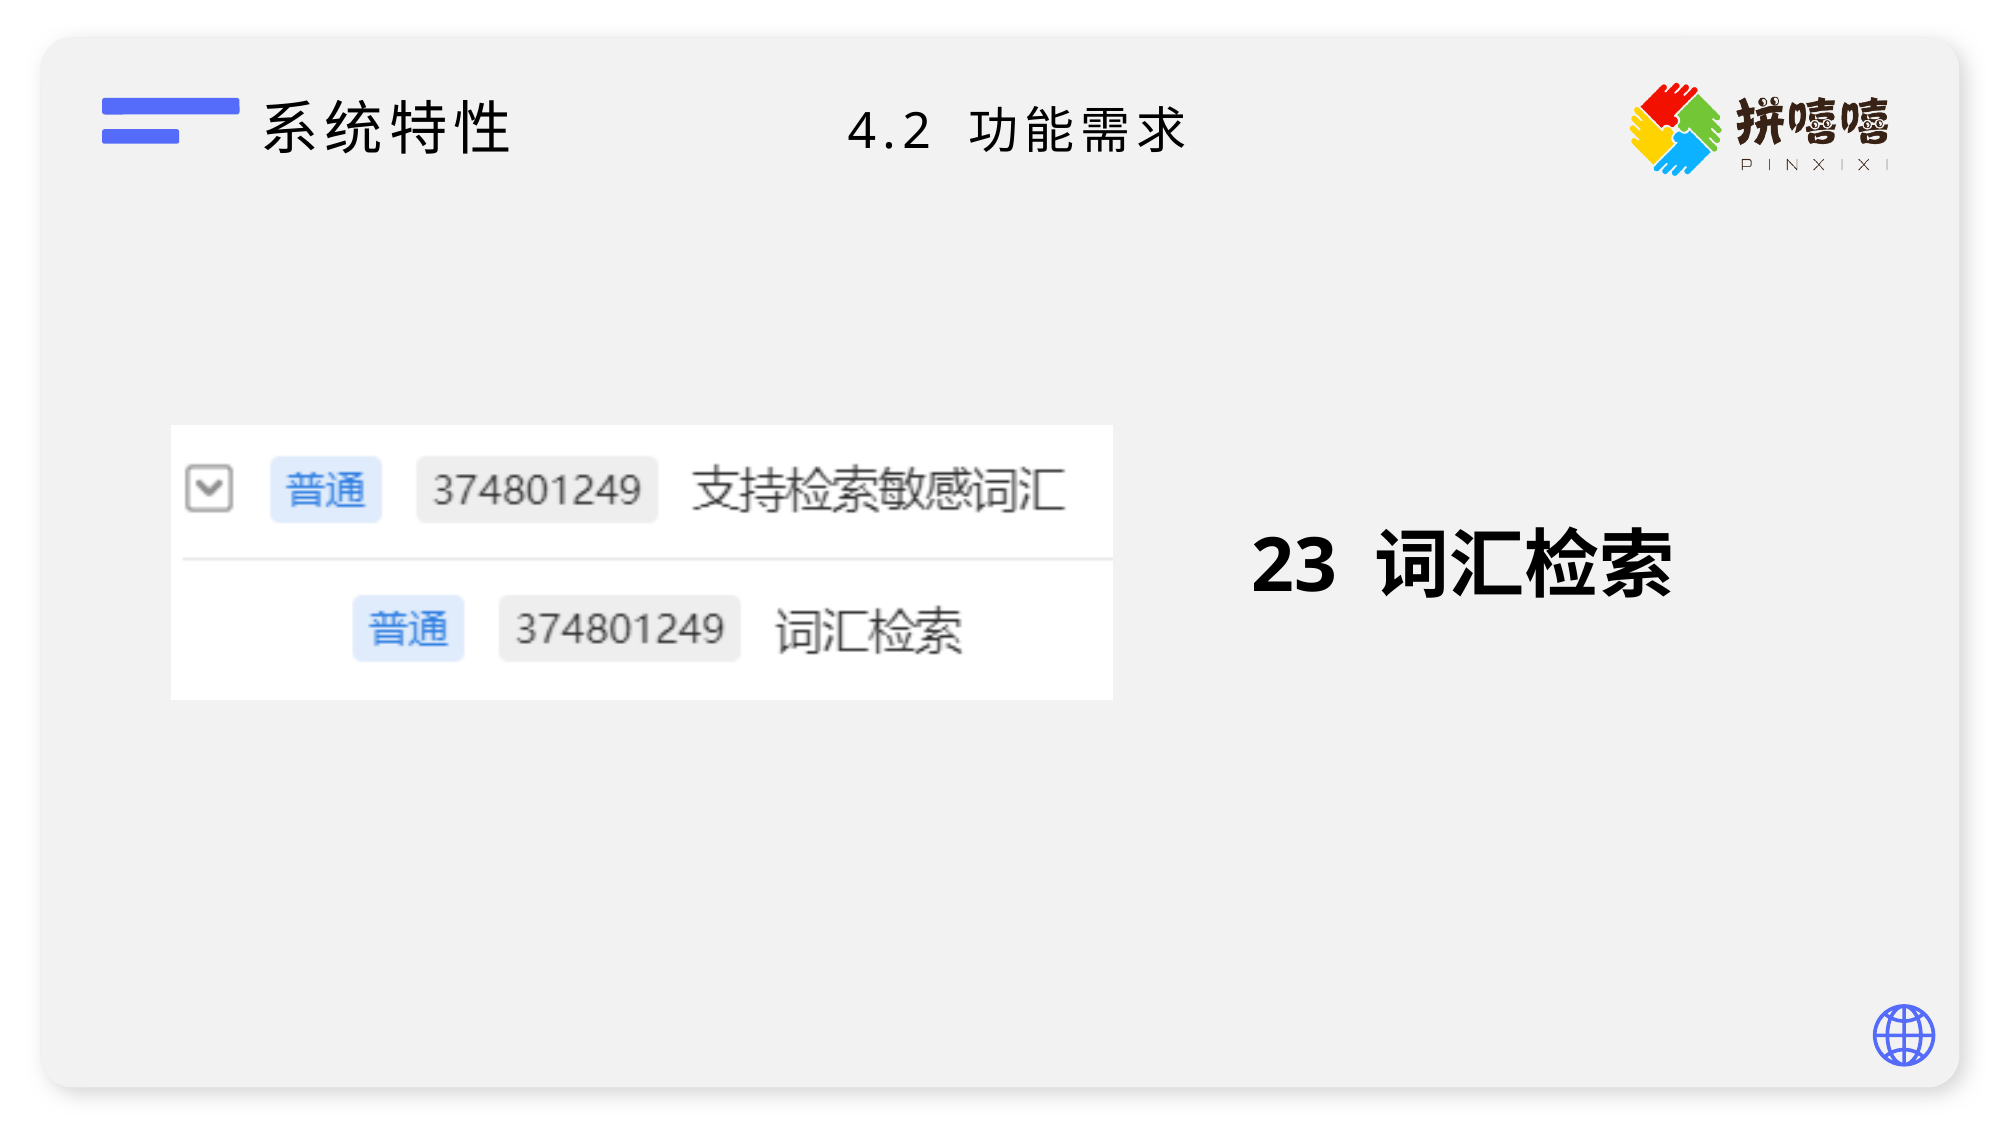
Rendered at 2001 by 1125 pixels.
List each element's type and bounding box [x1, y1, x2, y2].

text_box [40, 37, 1960, 1088]
picture [170, 425, 1113, 700]
picture [1623, 73, 1907, 185]
